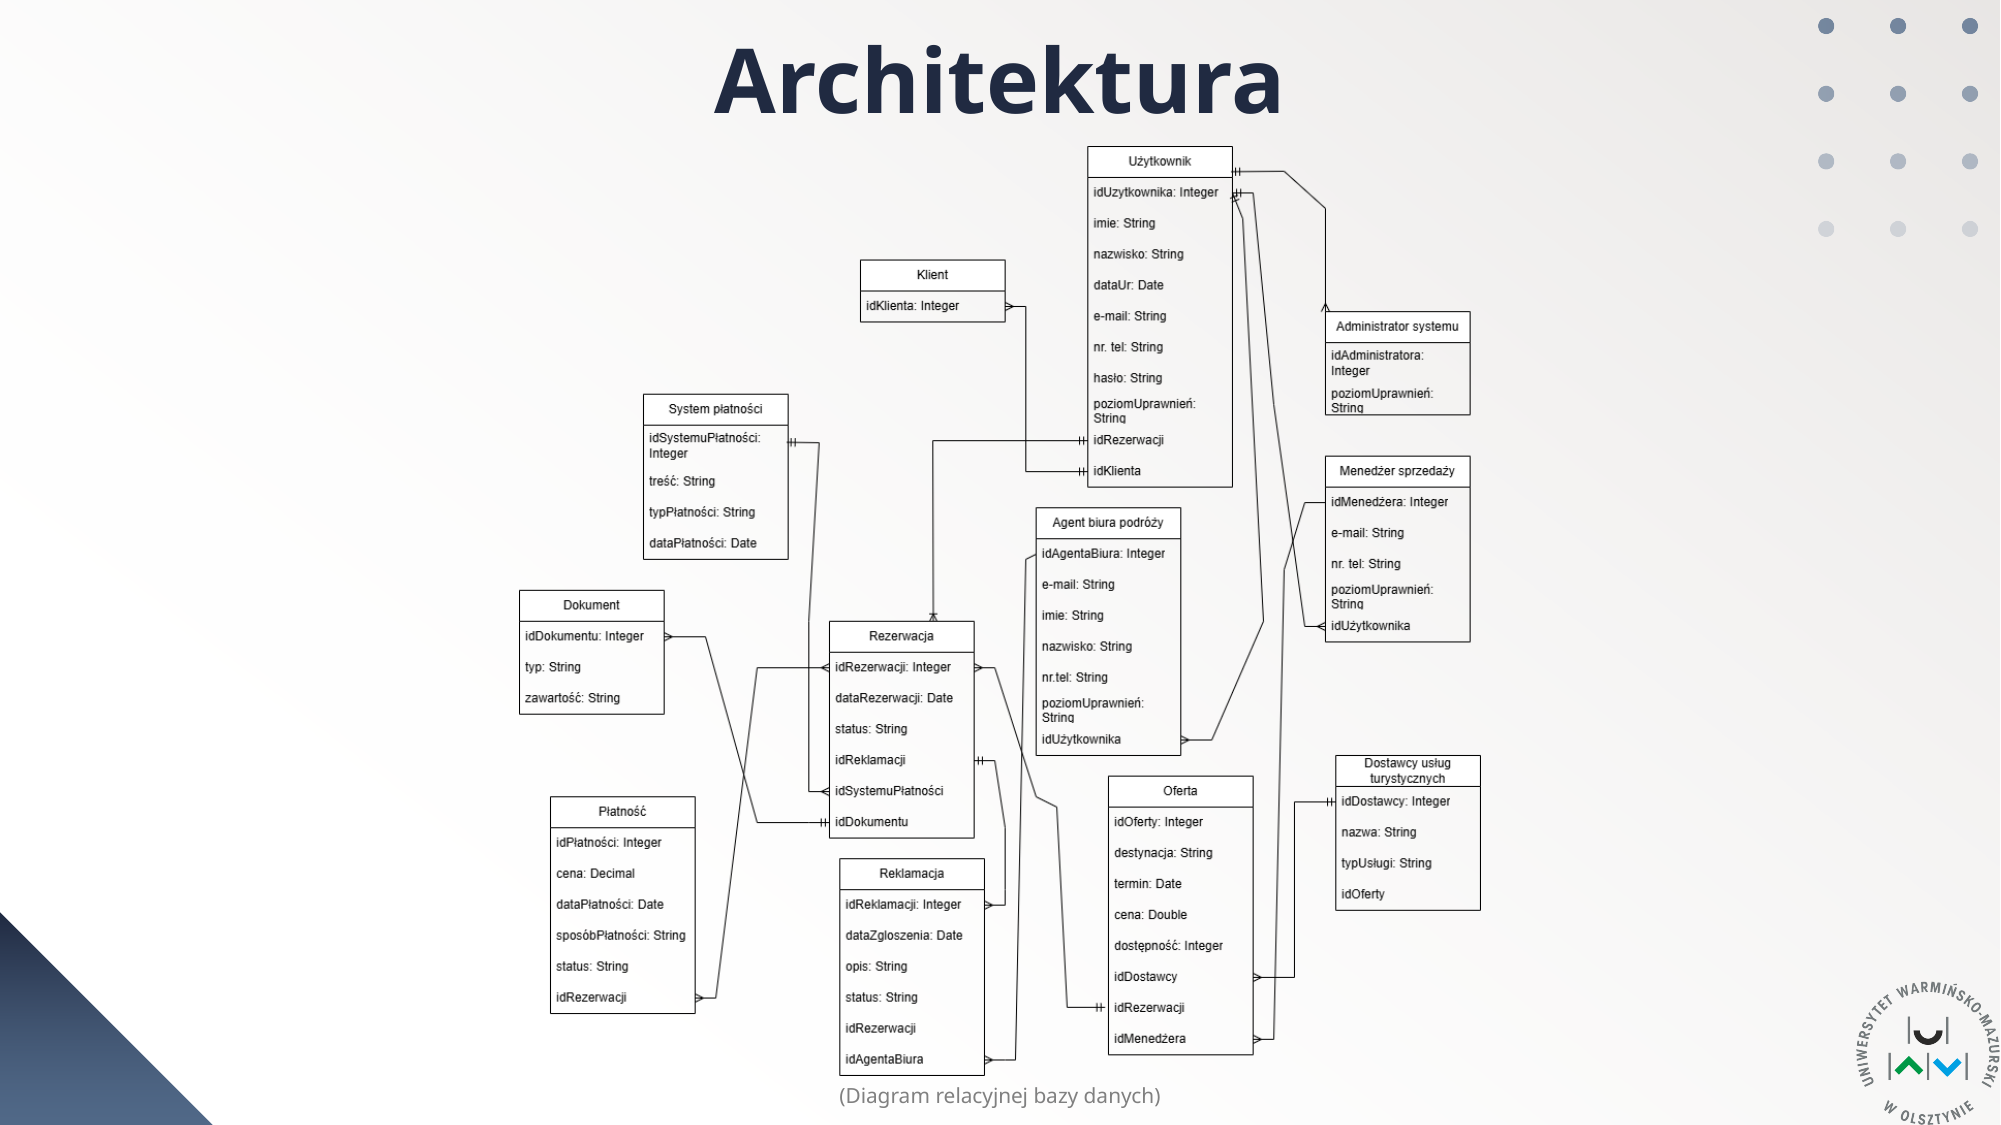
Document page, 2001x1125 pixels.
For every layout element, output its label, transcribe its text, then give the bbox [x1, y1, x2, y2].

title Architektura [157, 8, 1843, 135]
text_box (Diagram relacyjnej bazy danych) [806, 1083, 1194, 1116]
picture [0, 0, 2001, 1125]
